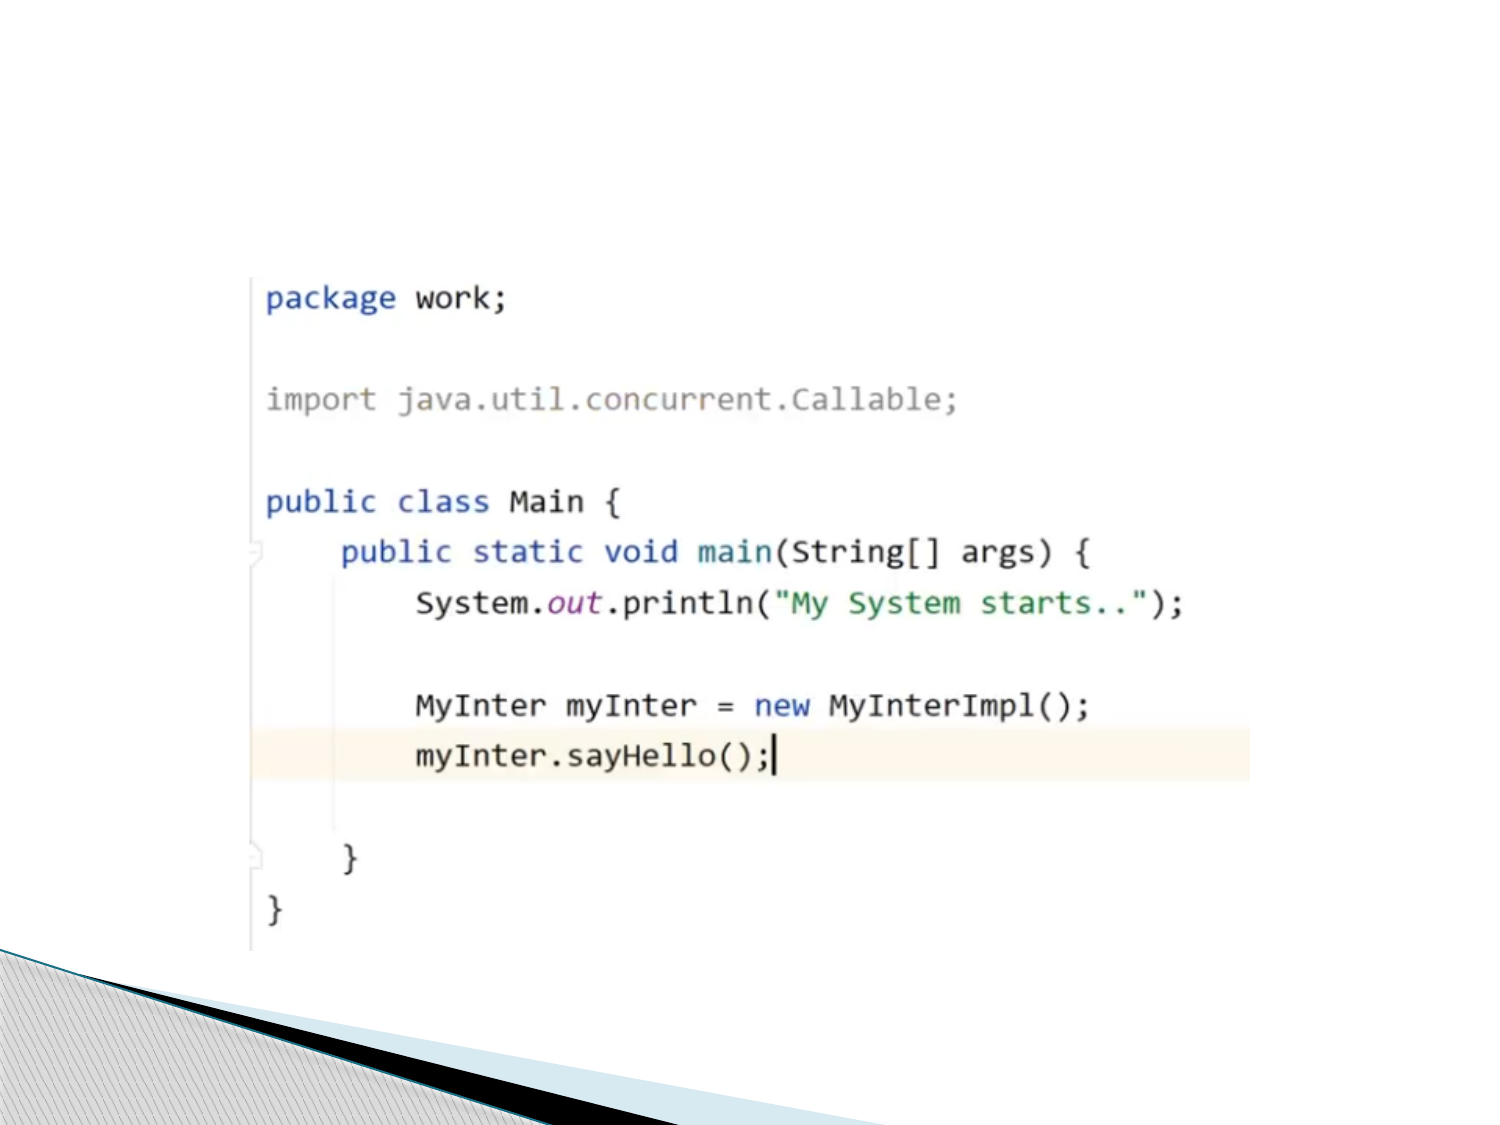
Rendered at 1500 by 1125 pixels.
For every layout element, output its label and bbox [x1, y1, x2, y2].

list [249, 277, 1251, 952]
